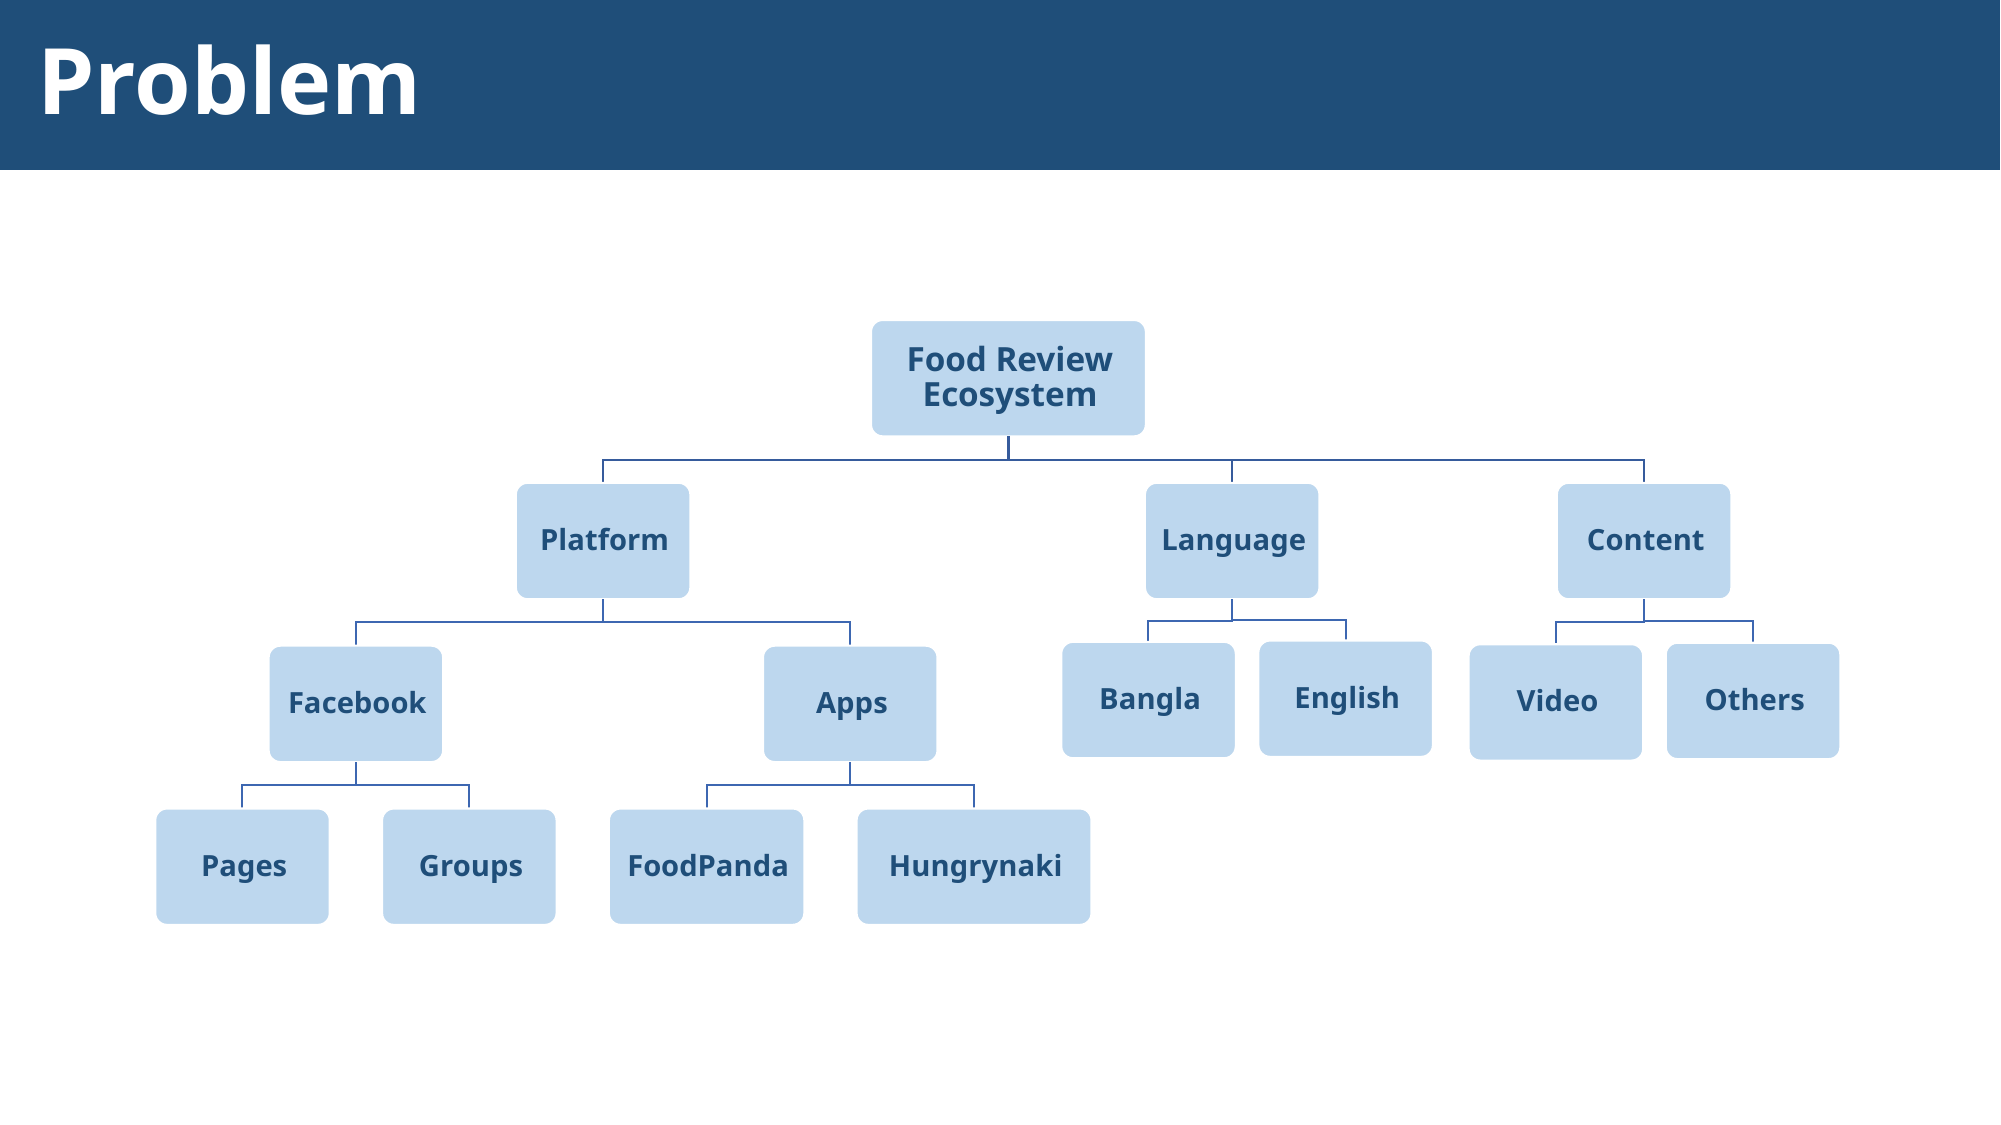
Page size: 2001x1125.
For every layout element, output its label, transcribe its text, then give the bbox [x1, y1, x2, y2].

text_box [155, 270, 1845, 975]
title Problem [0, 0, 2000, 170]
